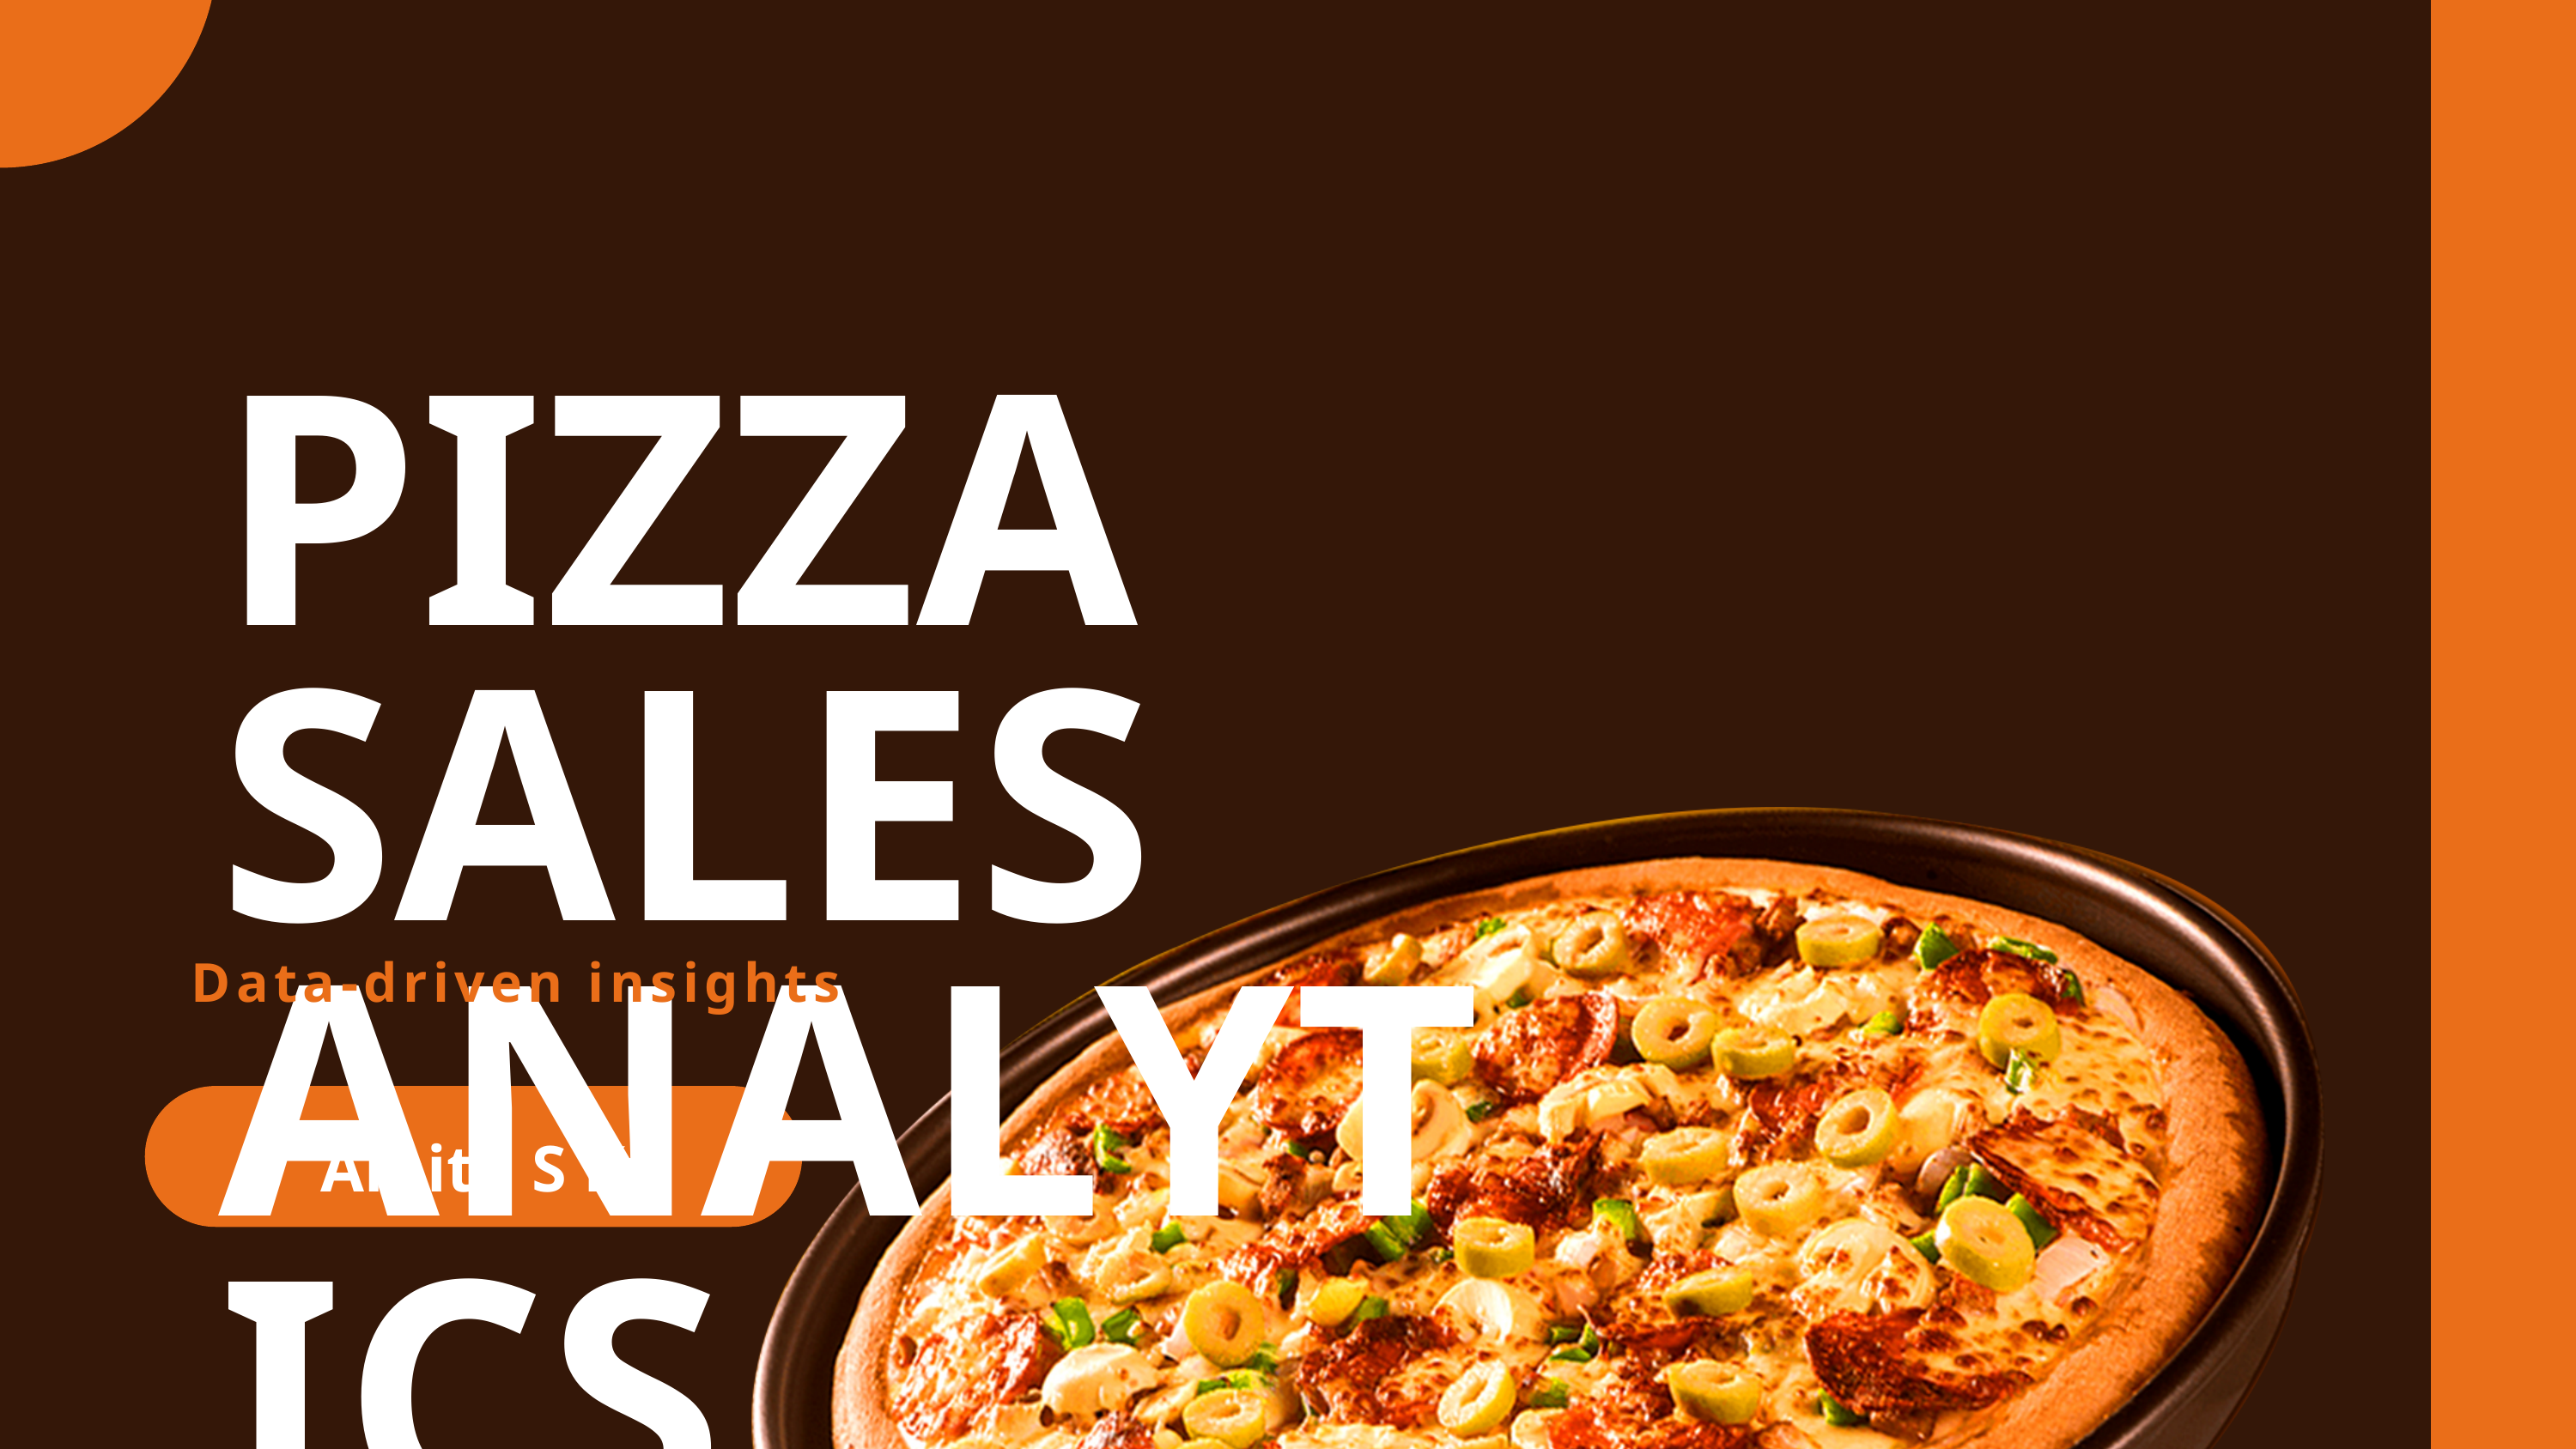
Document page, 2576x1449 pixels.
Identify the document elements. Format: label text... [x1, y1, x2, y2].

text_box [1539, 807, 2327, 1449]
text_box PIZZA SALES ANALYTICS [218, 394, 1539, 1449]
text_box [144, 1085, 803, 1228]
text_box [2431, 0, 2576, 1449]
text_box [0, 0, 218, 168]
text_box Data-driven insights [191, 937, 1035, 1014]
